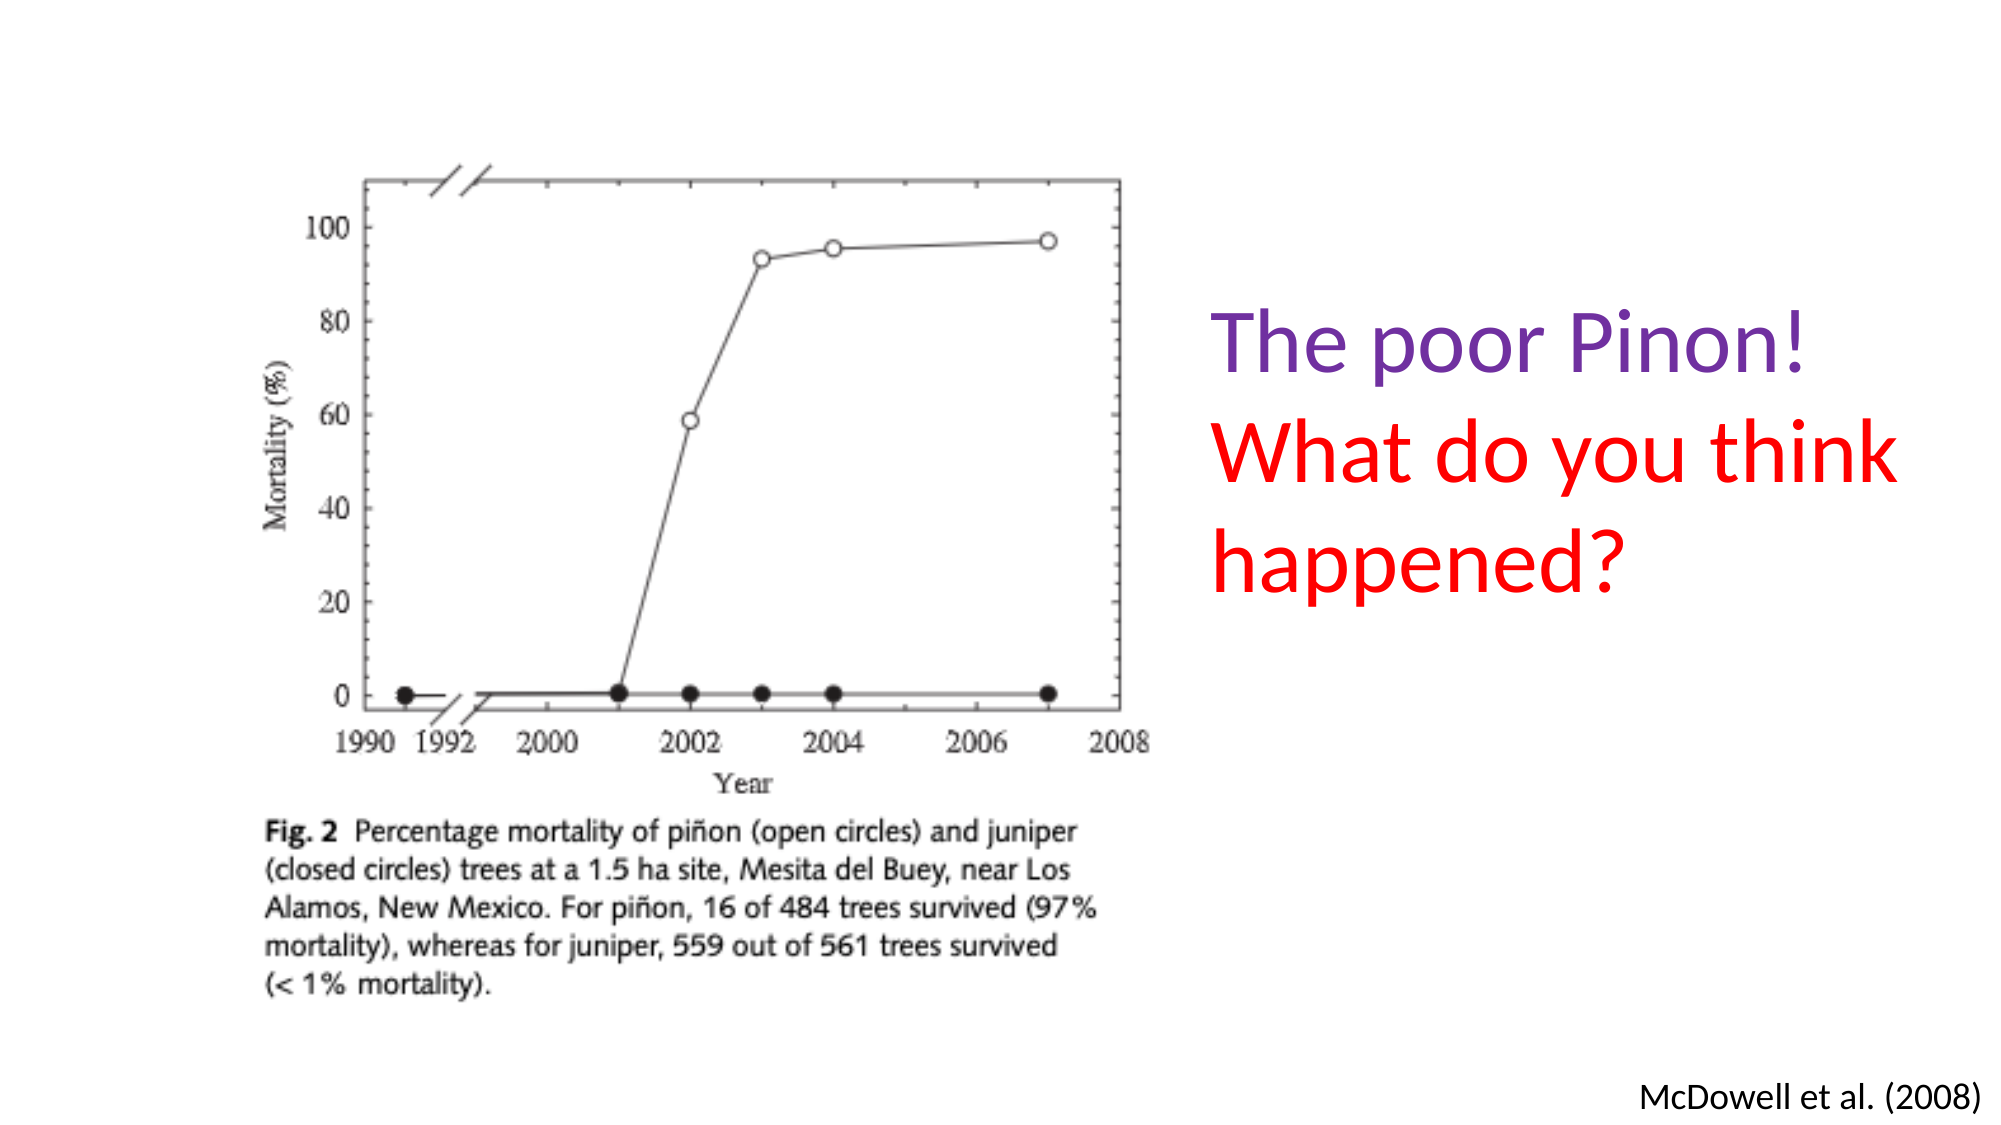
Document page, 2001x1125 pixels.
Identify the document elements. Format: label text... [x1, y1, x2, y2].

text_box The poor Pinon! What do you think happened? [1195, 273, 1953, 618]
text_box McDowell et al. (2008) [1623, 1064, 1998, 1125]
picture [228, 151, 1160, 1038]
